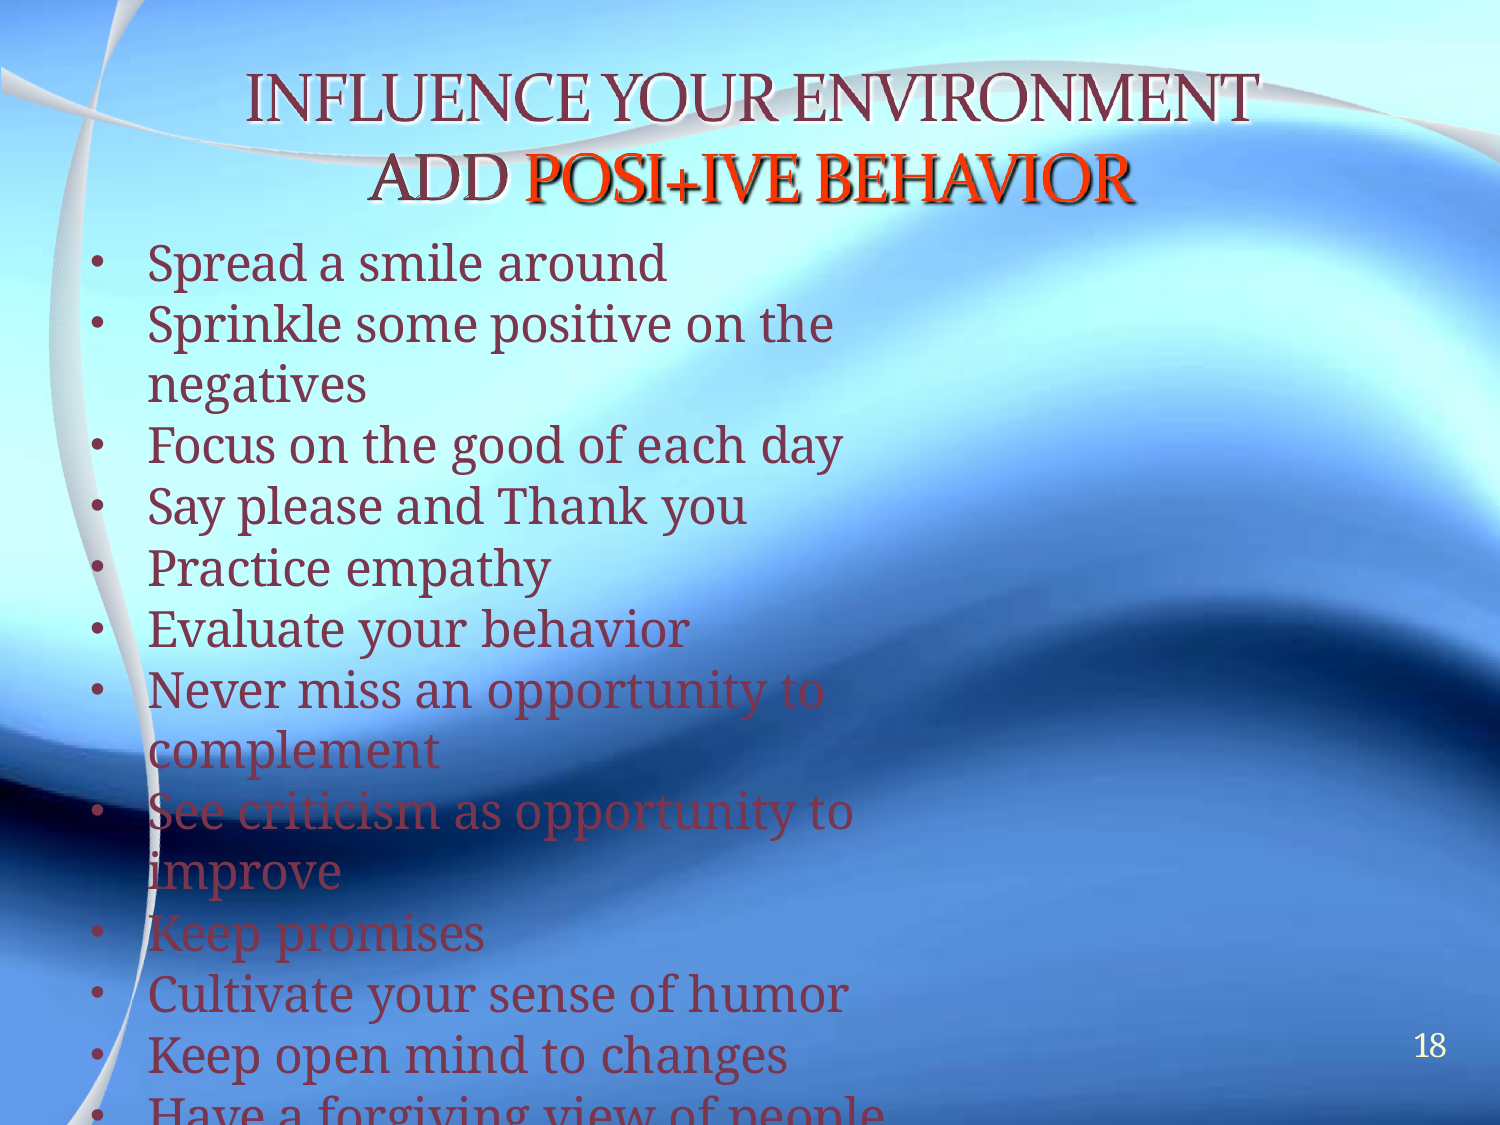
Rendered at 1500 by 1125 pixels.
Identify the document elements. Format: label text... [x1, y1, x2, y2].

slide_number 18 [1406, 1036, 1453, 1125]
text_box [201, 35, 1318, 225]
text_box Spread a smile around Sprinkle some positive on the negatives Focus on the good of each day Say please and Thank you Practice empathy Evaluate your behavior Never miss an opportunity to complement See criticism as opportunity to improve Keep promises Cultivate your sense of humor Keep open mind to changes Have a forgiving view of people [87, 228, 1057, 1125]
picture [0, 0, 1500, 1125]
